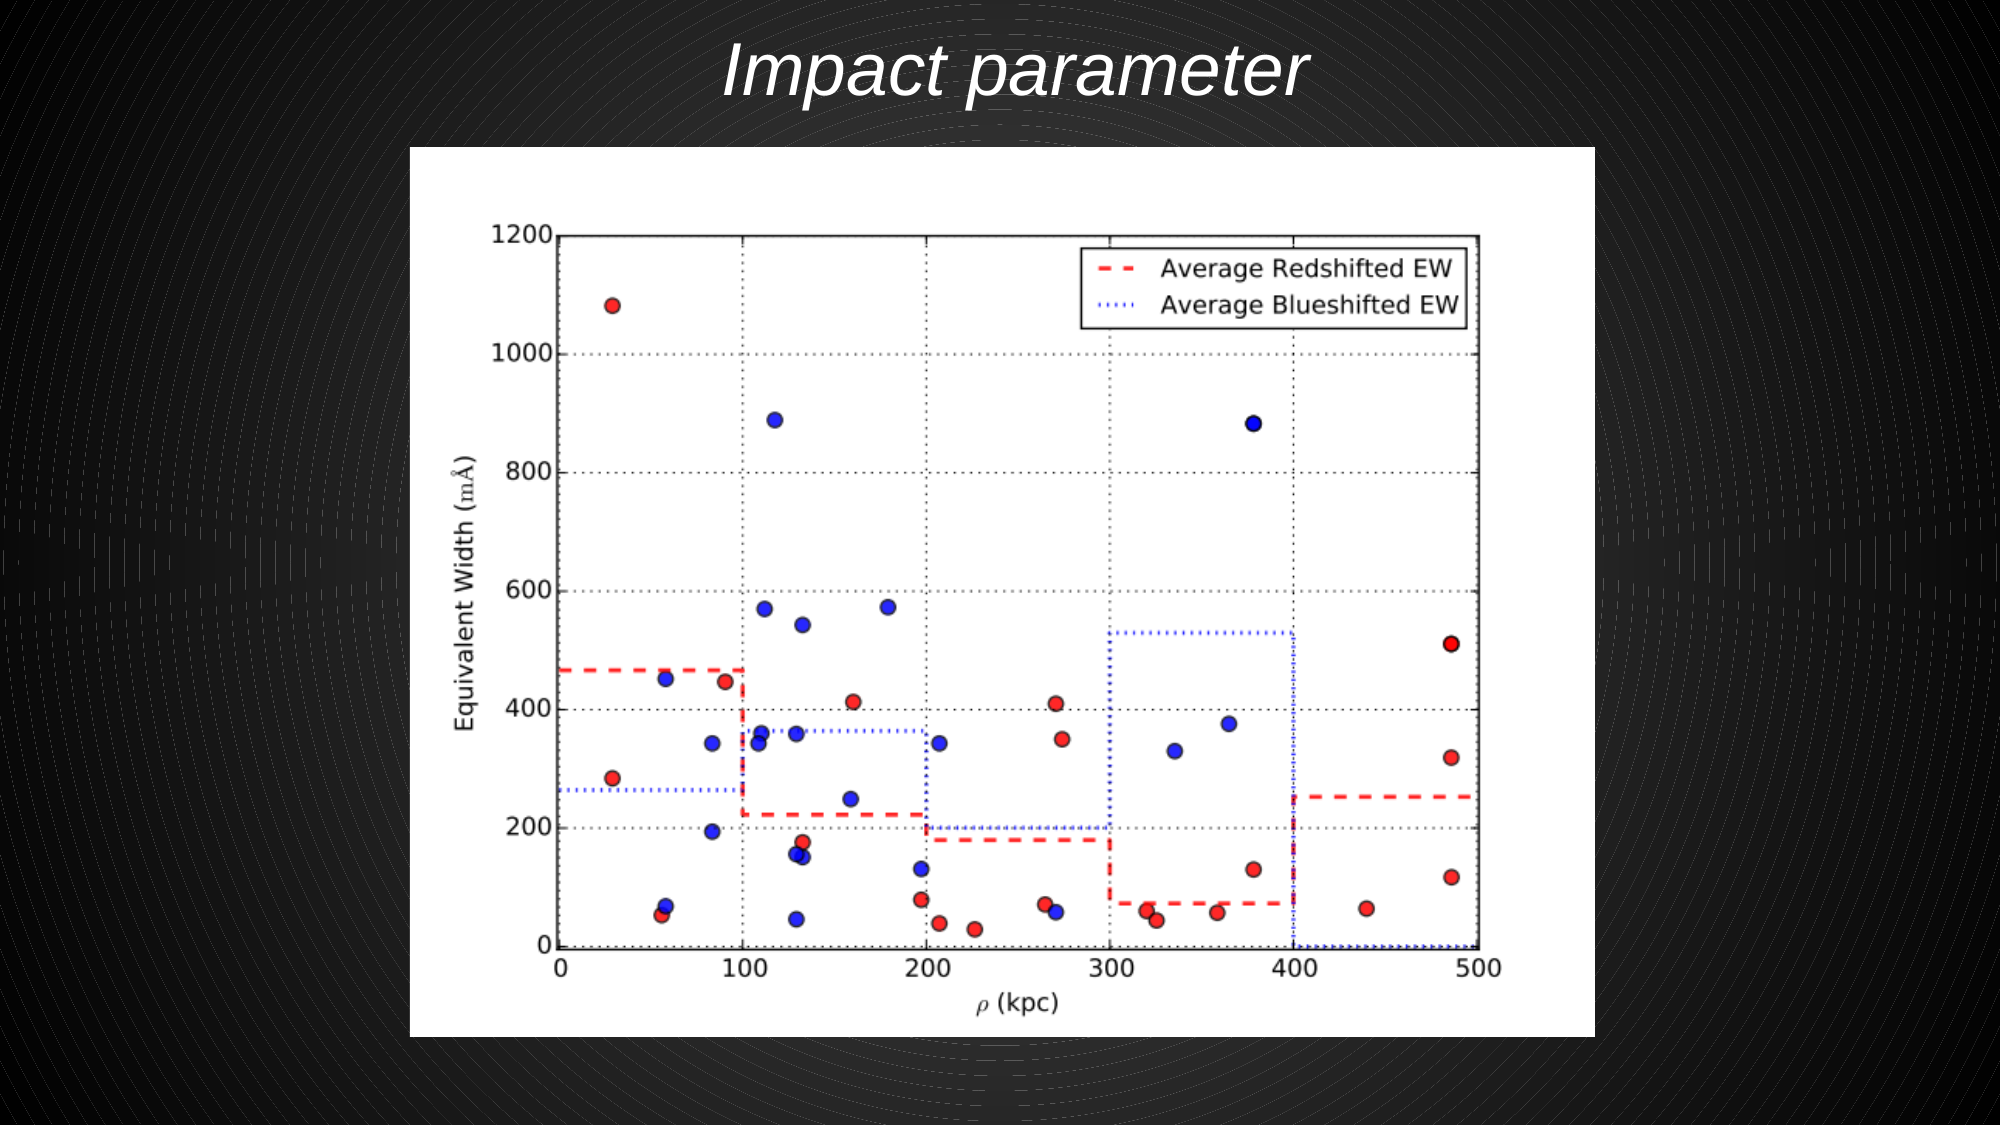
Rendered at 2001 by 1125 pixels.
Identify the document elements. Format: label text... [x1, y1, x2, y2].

picture [409, 146, 1596, 1037]
subtitle Impact parameter [353, 5, 1679, 156]
